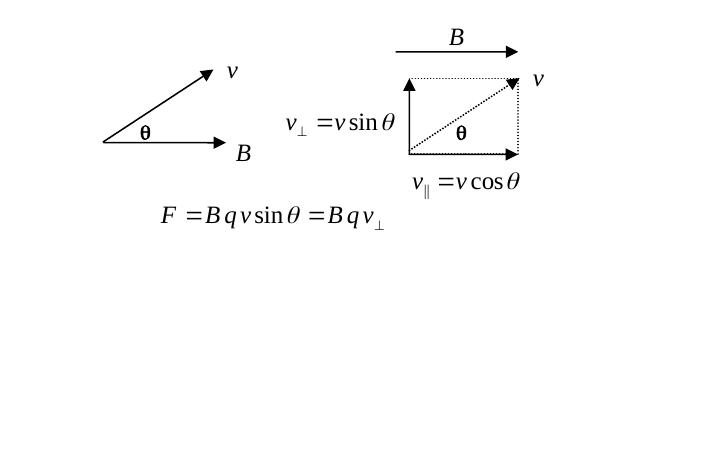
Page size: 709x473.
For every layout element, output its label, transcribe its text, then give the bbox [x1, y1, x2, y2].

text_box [444, 17, 470, 50]
text_box [166, 136, 225, 149]
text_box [155, 198, 390, 237]
text_box [410, 78, 519, 154]
text_box [403, 78, 416, 154]
text_box [151, 69, 214, 110]
text_box [408, 148, 518, 161]
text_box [529, 63, 551, 94]
text_box [474, 45, 519, 59]
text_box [223, 54, 245, 85]
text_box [230, 133, 257, 166]
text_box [281, 105, 402, 144]
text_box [408, 164, 526, 205]
text_box  [125, 110, 166, 151]
